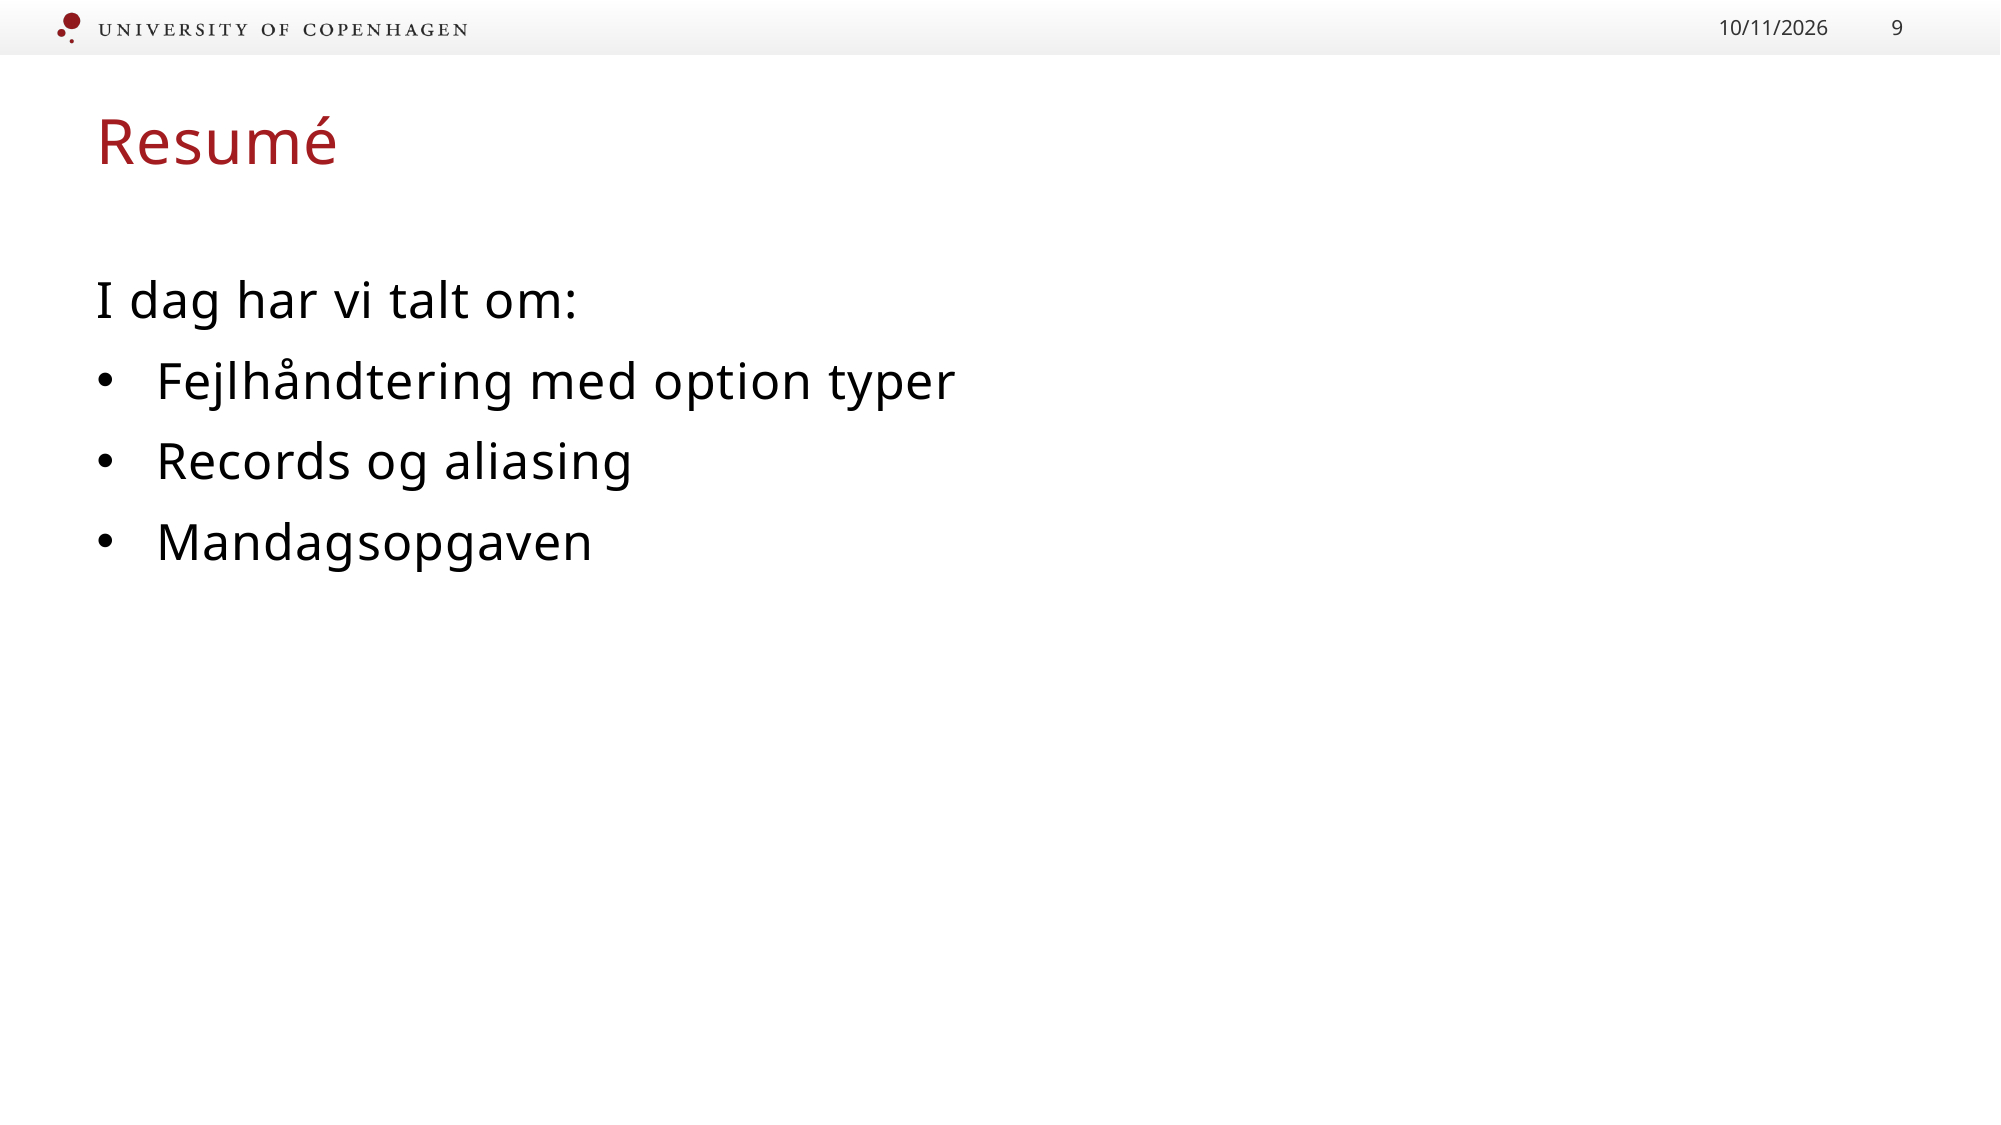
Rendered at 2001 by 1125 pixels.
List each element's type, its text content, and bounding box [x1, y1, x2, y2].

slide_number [1694, 14, 1829, 43]
slide_number 9 [1840, 14, 1904, 43]
title Resumé [96, 101, 1904, 244]
list I dag har vi talt om: Fejlhåndtering med option typer Records og aliasing Mandagsopgaven [96, 268, 1865, 1036]
picture [92, 15, 475, 42]
